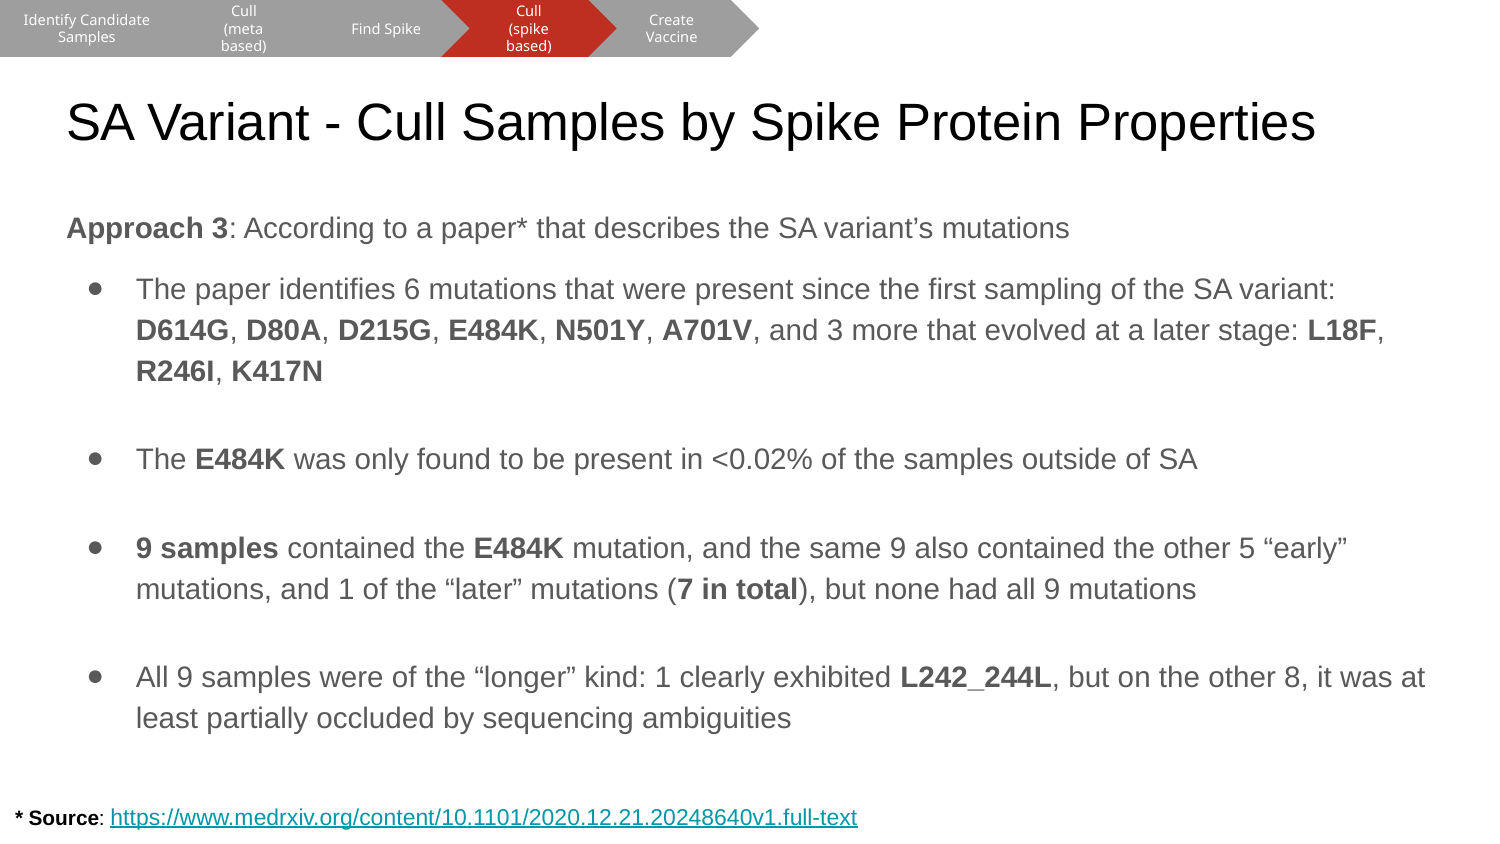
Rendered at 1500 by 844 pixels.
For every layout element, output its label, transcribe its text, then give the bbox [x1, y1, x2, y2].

text_box Create Vaccine [590, 0, 760, 57]
text_box Cull (spike based) [441, 0, 617, 57]
list Approach 3: According to a paper* that describes the SA variant’s mutations The paper identifies 6 mutations that were present since the first sampling of the SA variant: D614G, D80A, D215G, E484K, N501Y, A701V, and 3 more that evolved at a later stage: L18F, R246I, K417N The E484K was only found to be present in <0.02% of the samples outside of SA 9 samples contained the E484K mutation, and the same 9 also contained the other 5 “early” mutations, and 1 of the “later” mutations (7 in total), but none had all 9 mutations All 9 samples were of the “longer” kind: 1 clearly exhibited L242_244L, but on the other 8, it was at least partially occluded by sequencing ambiguities [51, 189, 1449, 750]
text_box Find Spike [298, 0, 469, 57]
text_box Cull (meta based) [156, 0, 326, 57]
text_box Identify Candidate Samples [0, 0, 183, 57]
title SA Variant - Cull Samples by Spike Protein Properties [51, 72, 1449, 167]
text_box * Source: https://www.medrxiv.org/content/10.1101/2020.12.21.20248640v1.full-text [0, 788, 1334, 844]
